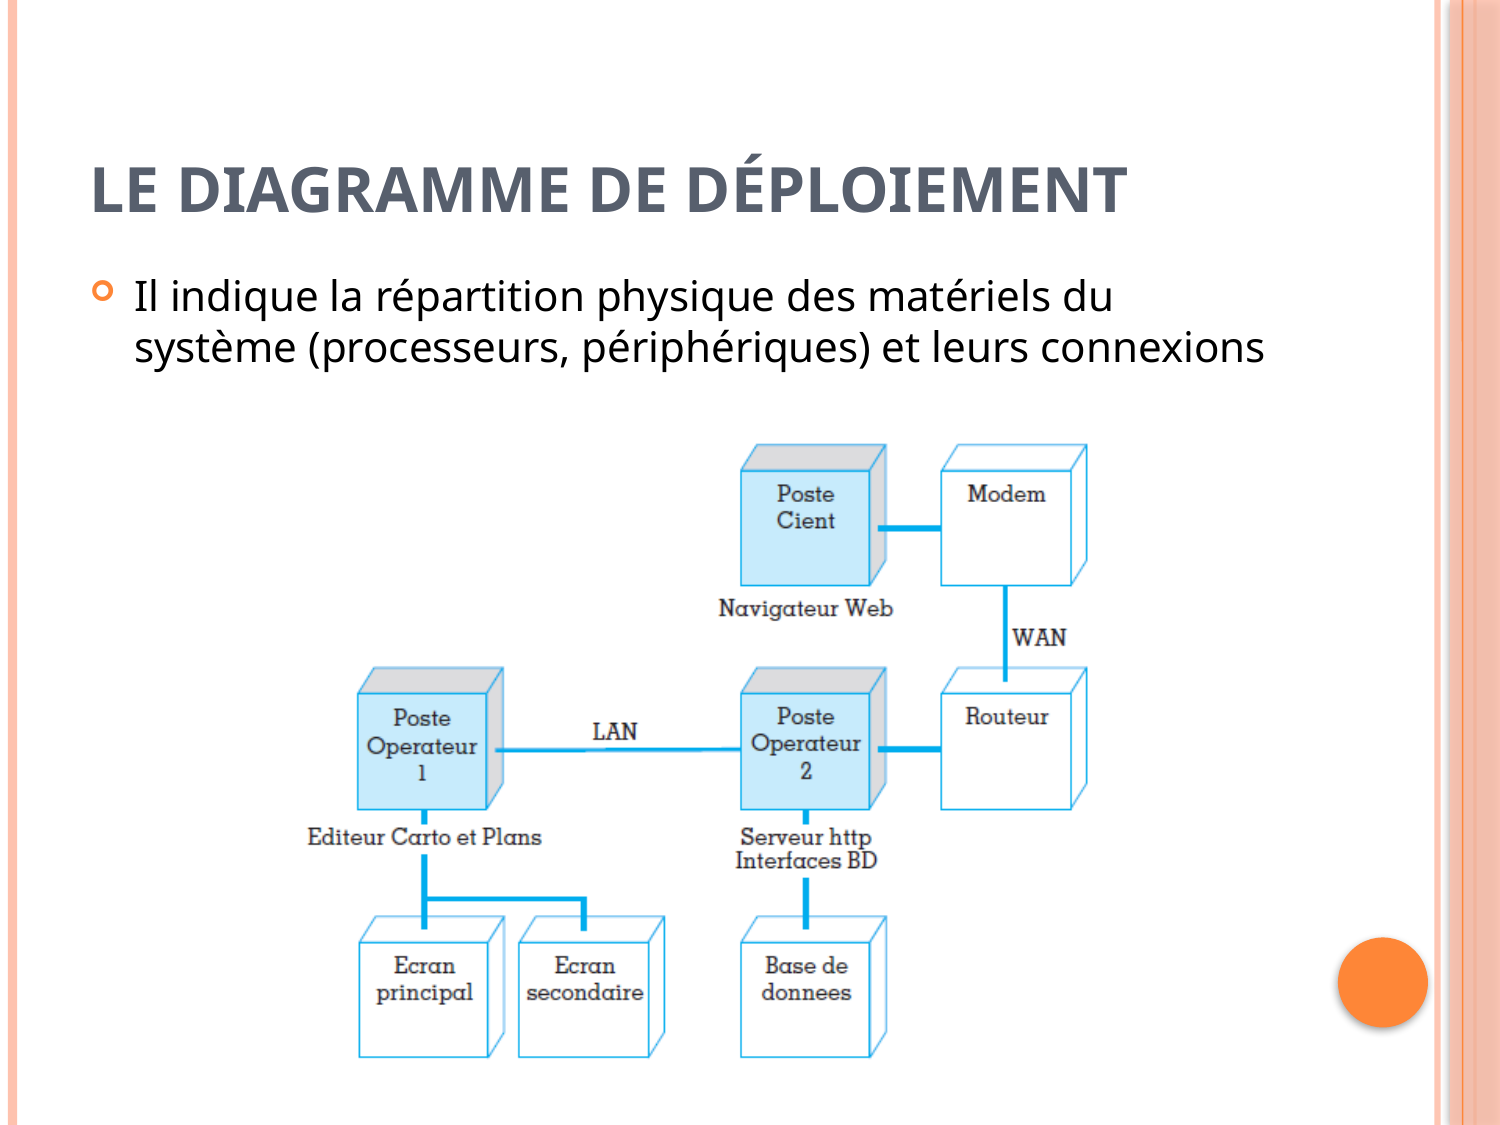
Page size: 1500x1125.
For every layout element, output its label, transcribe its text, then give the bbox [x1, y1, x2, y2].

picture [300, 408, 1094, 1077]
list Il indique la répartition physique des matériels du système (processeurs, périphériques) et leurs connexions [75, 262, 1300, 386]
title le diagramme de déploiement [75, 45, 1300, 233]
